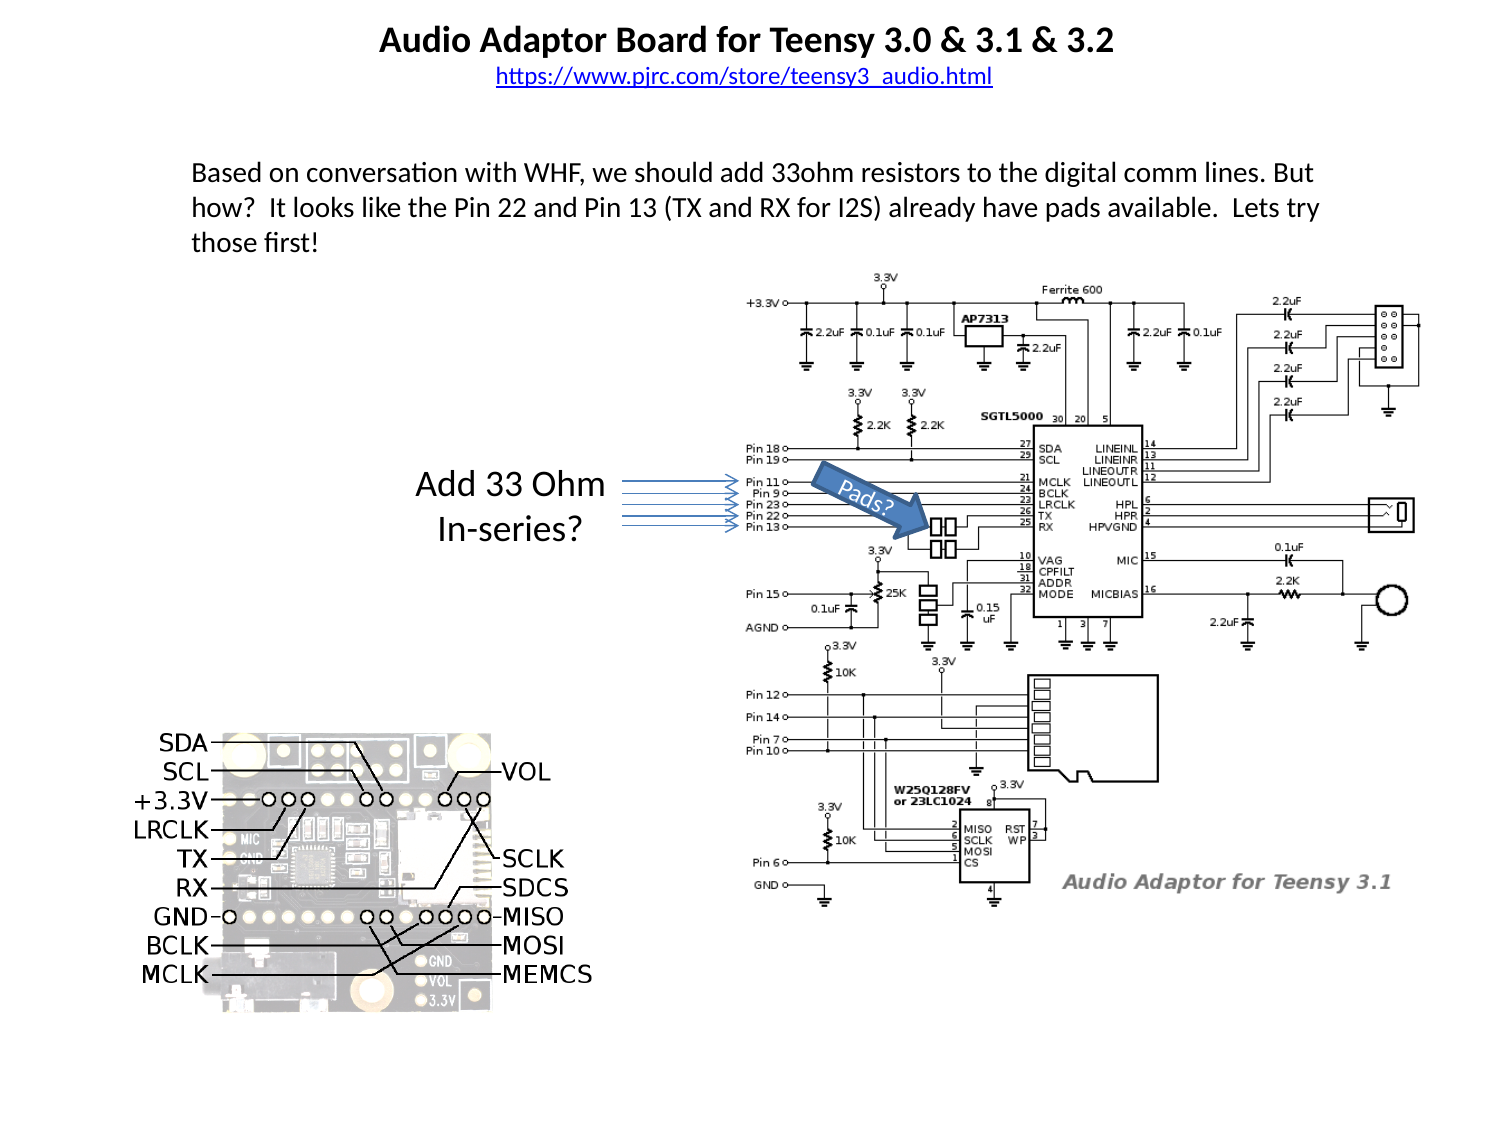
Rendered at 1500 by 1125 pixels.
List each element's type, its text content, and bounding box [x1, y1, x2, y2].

picture [738, 259, 1426, 917]
picture [119, 723, 606, 1019]
text_box Based on conversation with WHF, we should add 33ohm resistors to the digital comm lines. But how? It looks like the Pin 22 and Pin 13 (TX and RX for I2S) already have pads available. Lets try those first! [176, 146, 1377, 266]
text_box https://www.pjrc.com/store/teensy3_audio.html [348, 52, 1141, 127]
text_box Add 33 Ohm In-series? [400, 451, 622, 557]
text_box Audio Adaptor Board for Teensy 3.0 & 3.1 & 3.2 [364, 7, 1336, 68]
